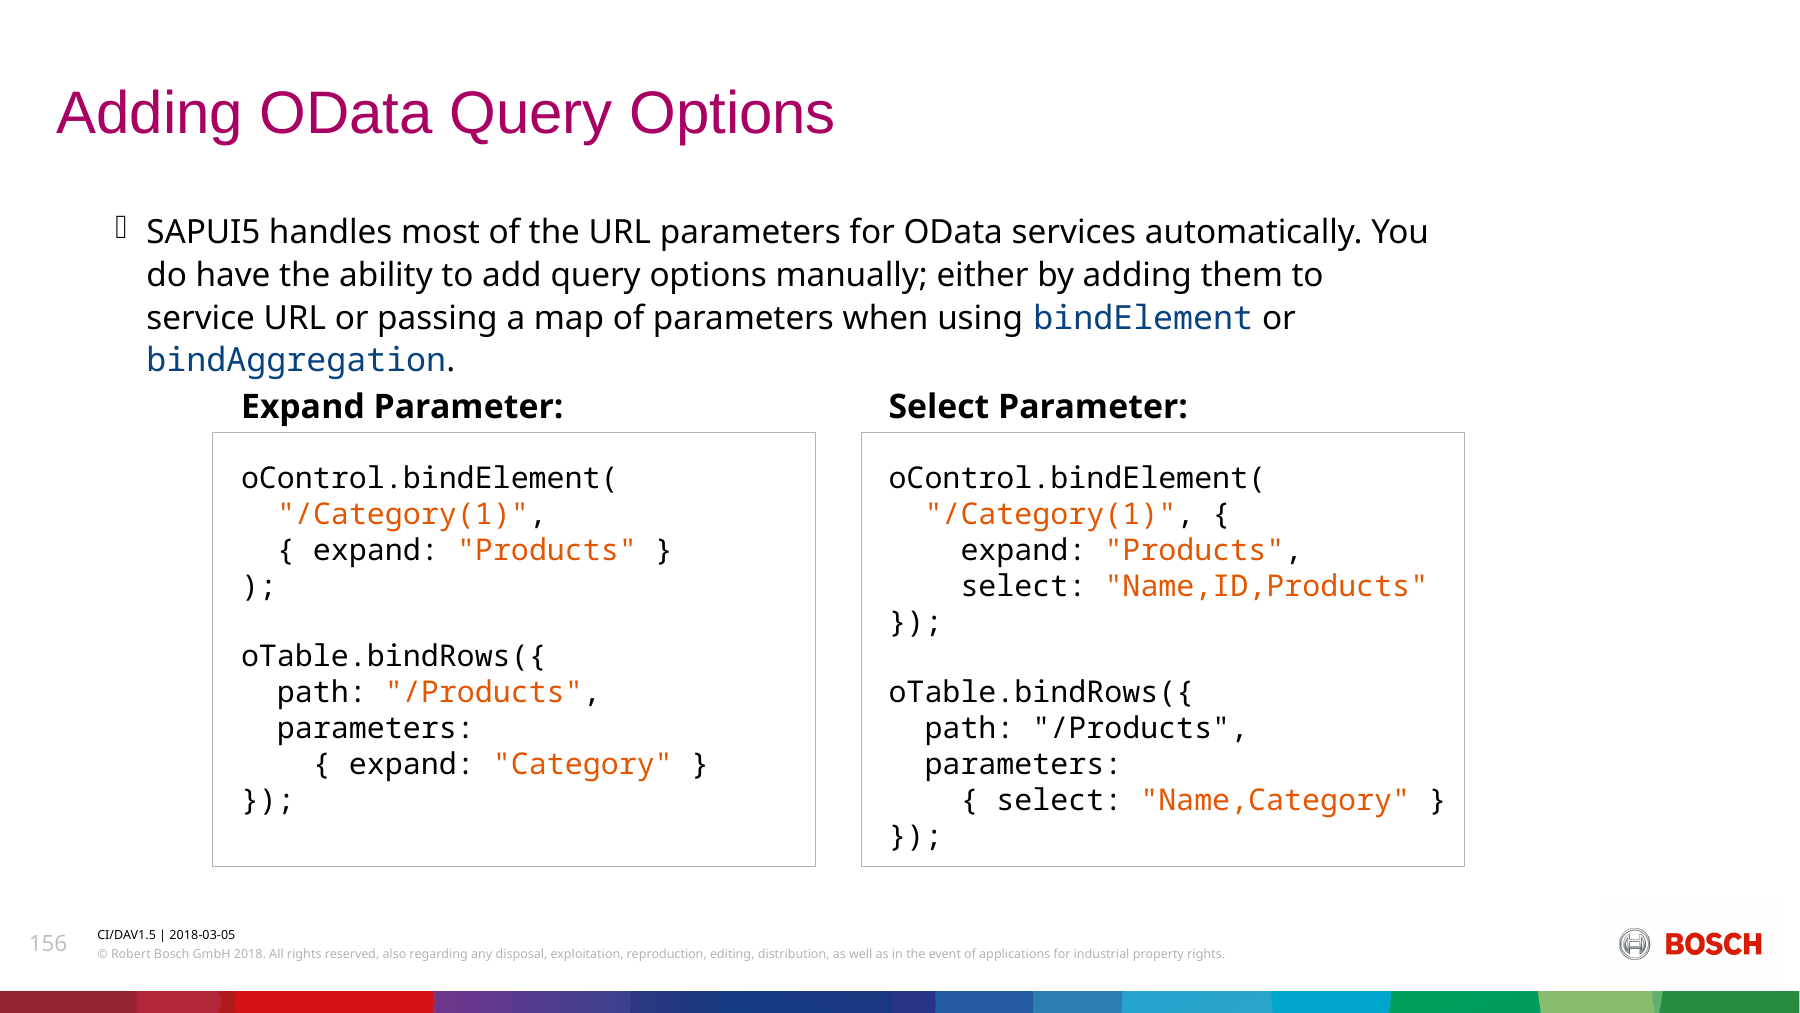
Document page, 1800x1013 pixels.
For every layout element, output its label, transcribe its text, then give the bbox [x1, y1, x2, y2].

text_box Select Parameter: oControl.bindElement( "/Category(1)", { expand: "Products", select: "Name,ID,Products" }); oTable.bindRows({ path: "/Products", parameters: { select: "Name,Category" } }); [888, 384, 1476, 838]
text_box [861, 432, 1465, 867]
text_box Expand Parameter: oControl.bindElement( "/Category(1)", { expand: "Products" } ); oTable.bindRows({ path: "/Products", parameters: { expand: "Category" } }); [241, 384, 816, 838]
text_box [212, 432, 816, 867]
title Adding OData Query Options [56, 82, 1406, 146]
picture [0, 991, 1272, 1013]
list SAPUI5 handles most of the URL parameters for OData services automatically. You do have the ability to add query options manually; either by adding them to service URL or passing a map of parameters when using bindElement or bindAggregation. [115, 207, 1441, 385]
picture [1390, 991, 1800, 1013]
